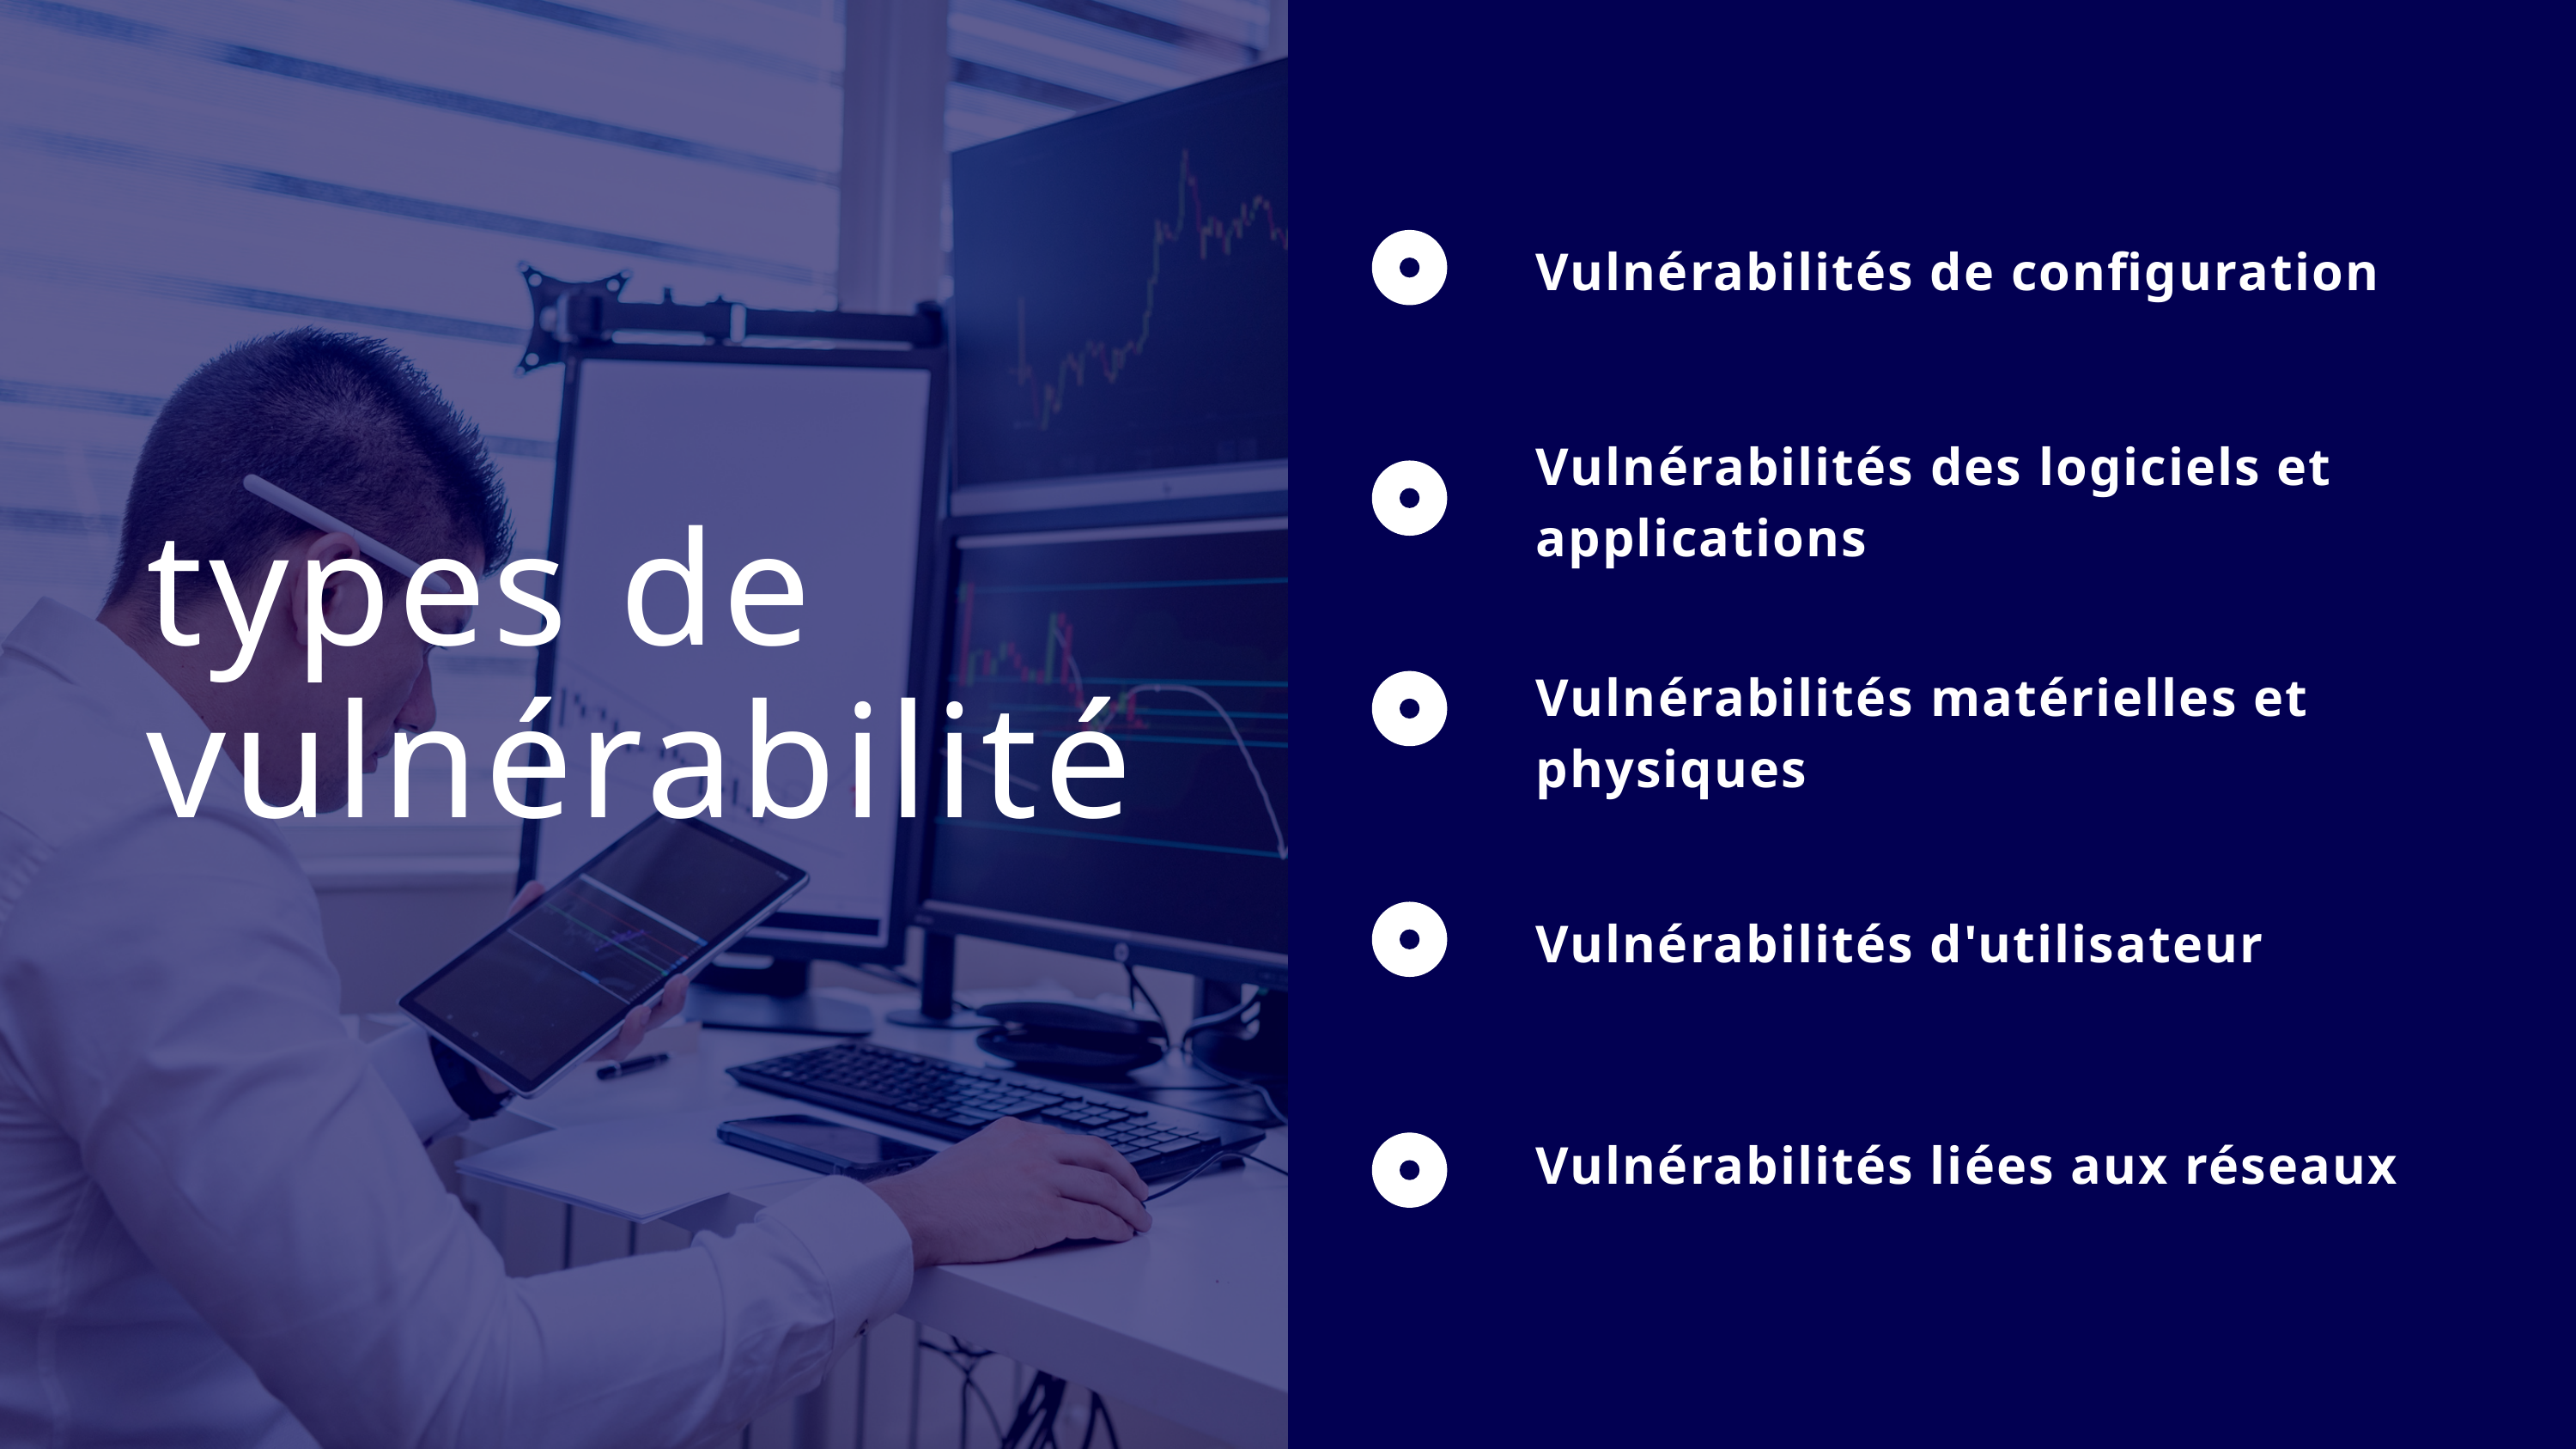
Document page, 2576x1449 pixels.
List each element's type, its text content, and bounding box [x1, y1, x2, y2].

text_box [1371, 670, 1448, 747]
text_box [1371, 901, 1448, 978]
text_box Vulnérabilités matérielles et physiques [1535, 655, 2458, 901]
text_box Vulnérabilités des logiciels et applications [1535, 424, 2576, 639]
text_box Vulnérabilités de configuration [1535, 229, 2553, 373]
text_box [1371, 460, 1448, 537]
text_box Vulnérabilités liées aux réseaux [1535, 1123, 2509, 1266]
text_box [1371, 229, 1448, 306]
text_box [1371, 1132, 1448, 1209]
text_box Vulnérabilités d'utilisateur [1535, 901, 2560, 1045]
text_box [0, 0, 1339, 1449]
